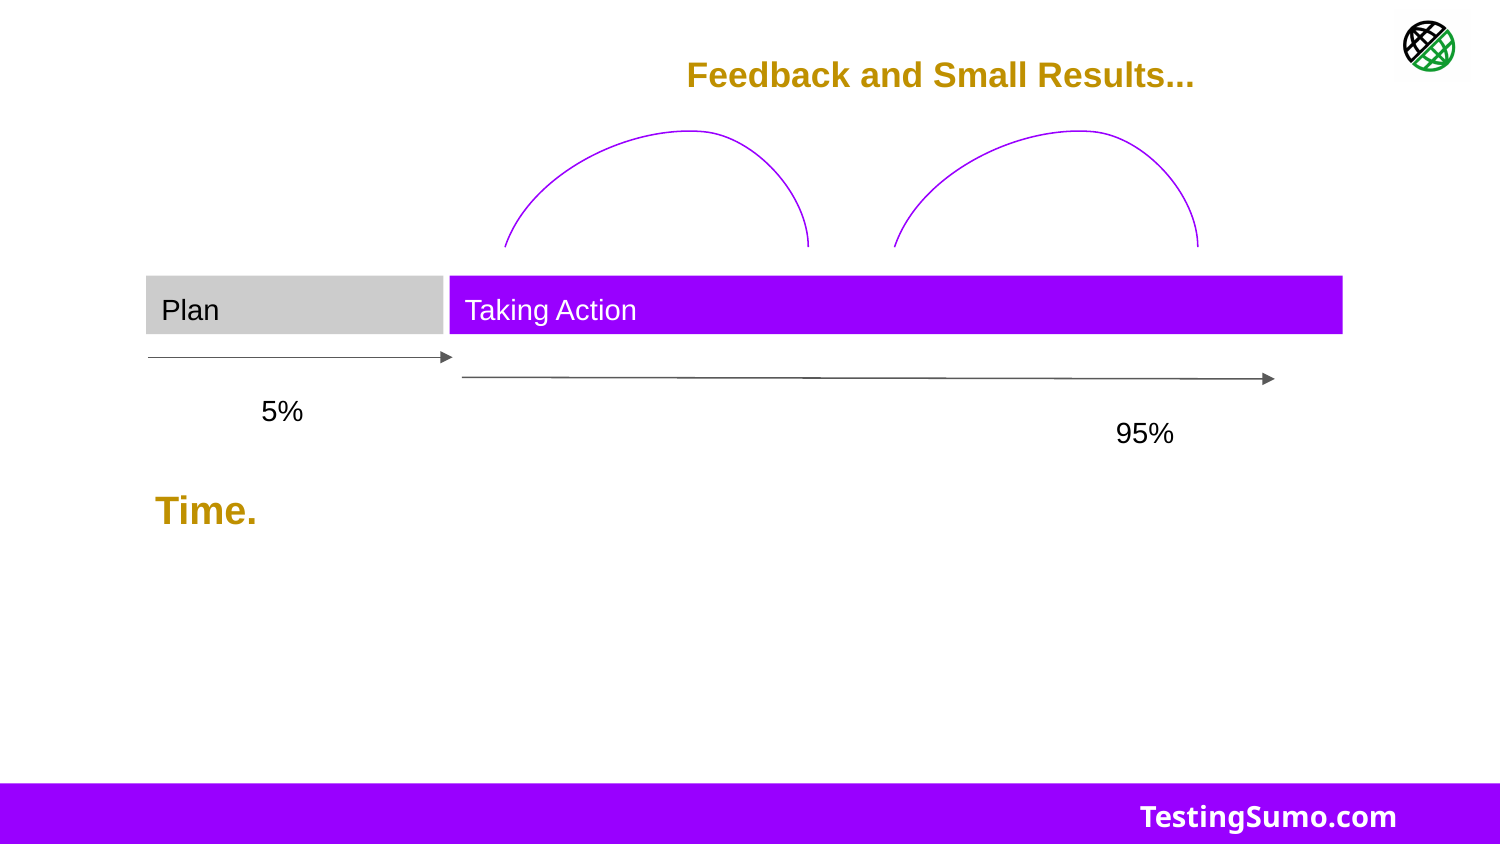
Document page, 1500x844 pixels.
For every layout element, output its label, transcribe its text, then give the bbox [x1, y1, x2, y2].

text_box [504, 132, 809, 248]
picture [1393, 9, 1471, 82]
text_box Feedback and Small Results... [671, 36, 1500, 141]
text_box 95% [1100, 398, 1198, 446]
text_box Taking Action [449, 275, 1343, 335]
text_box [894, 141, 1198, 248]
text_box 5% [246, 377, 344, 424]
text_box Time. [140, 469, 1027, 574]
text_box Plan [146, 275, 444, 335]
